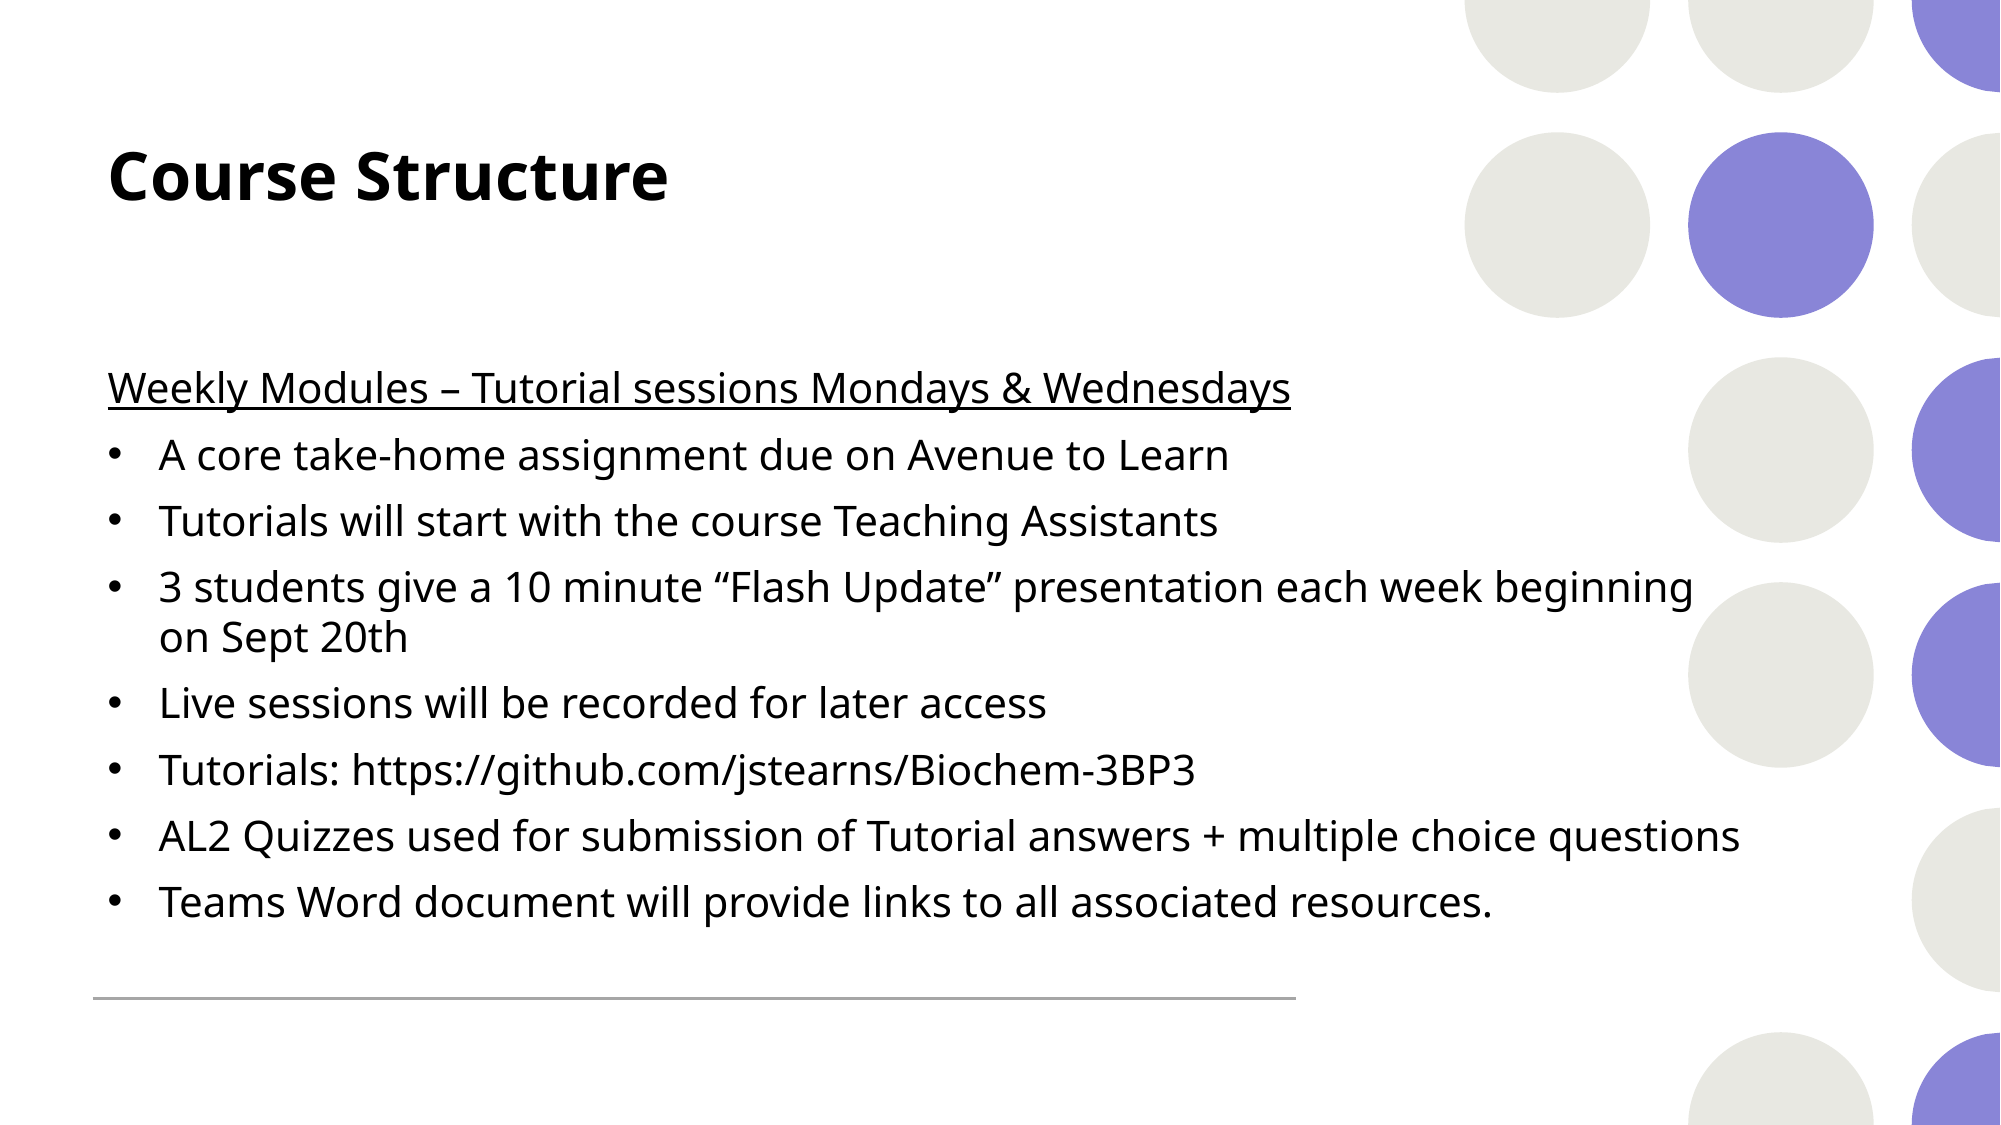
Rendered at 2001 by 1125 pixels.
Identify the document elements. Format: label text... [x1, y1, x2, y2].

list Weekly Modules – Tutorial sessions Mondays & Wednesdays A core take-home assignment due on Avenue to Learn Tutorials will start with the course Teaching Assistants 3 students give a 10 minute “Flash Update” presentation each week beginning on Sept 20th Live sessions will be recorded for later access Tutorials: https://github.com/jstearns/Biochem-3BP3 AL2 Quizzes used for submission of Tutorial answers + multiple choice questions Teams Word document will provide links to all associated resources. [92, 354, 1763, 946]
title Course Structure [92, 126, 1297, 335]
